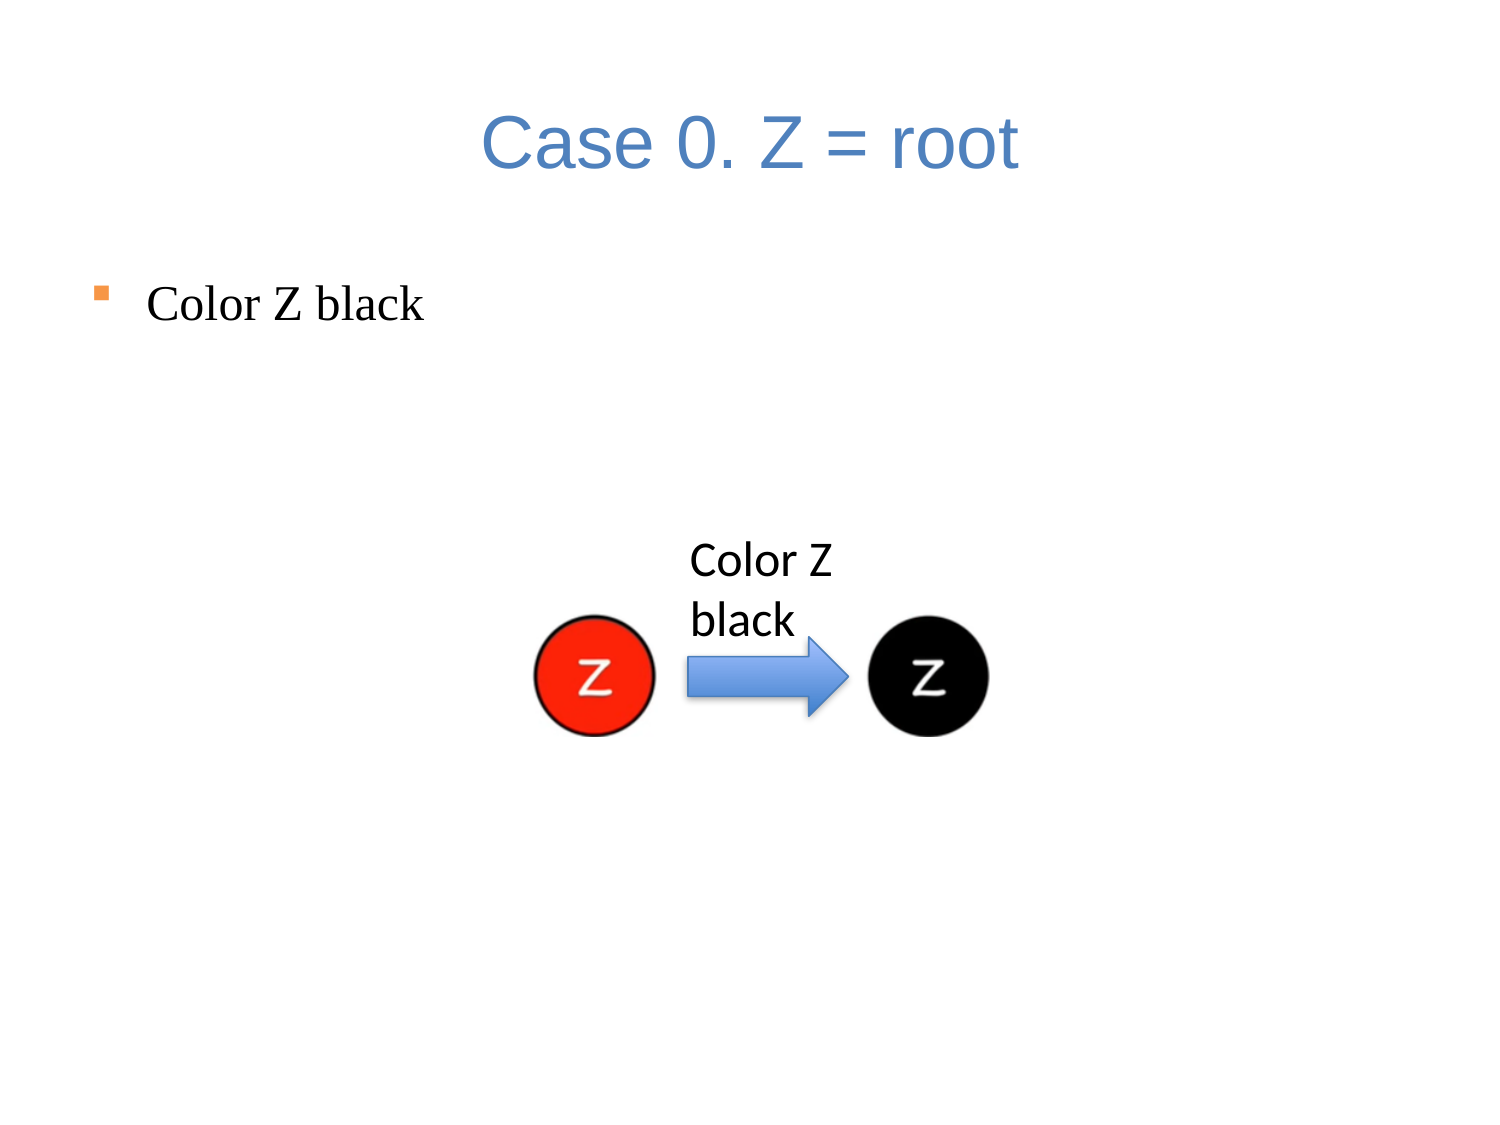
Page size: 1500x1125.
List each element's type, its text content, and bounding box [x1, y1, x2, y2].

list Color Z black [75, 262, 1425, 1005]
picture [863, 612, 990, 737]
title Case 0. Z = root [75, 45, 1425, 233]
text_box Color Z black [675, 519, 848, 654]
picture [531, 611, 659, 738]
text_box [687, 654, 850, 717]
